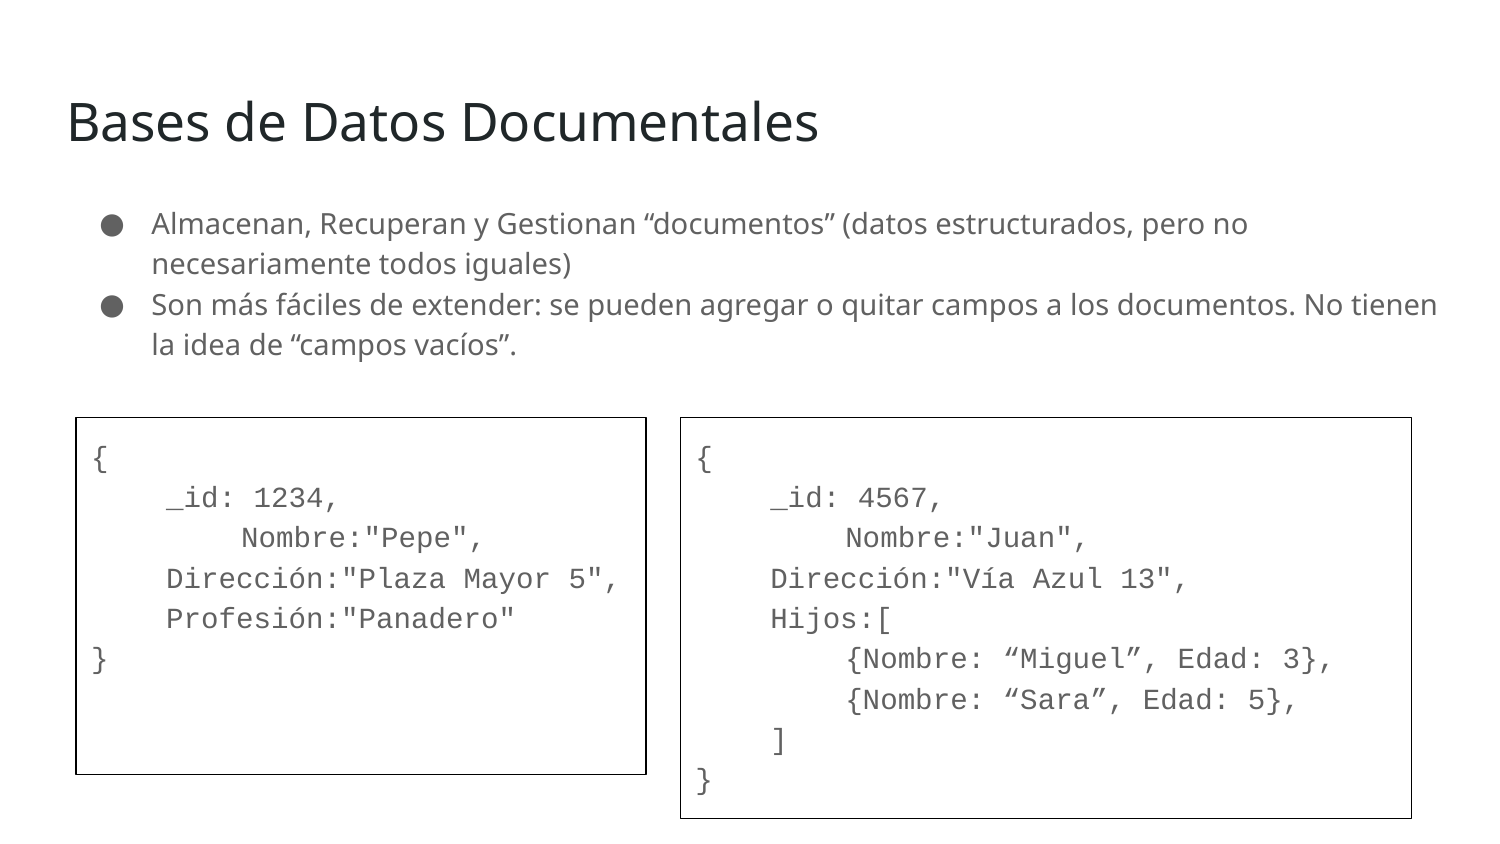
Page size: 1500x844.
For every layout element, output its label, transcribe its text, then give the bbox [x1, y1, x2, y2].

list { _id: 4567, Nombre:"Juan", Dirección:"Vía Azul 13", Hijos:[ {Nombre: “Miguel”, Edad: 3}, {Nombre: “Sara”, Edad: 5}, ] } [680, 417, 1412, 819]
title Bases de Datos Documentales [51, 72, 1449, 167]
list { _id: 1234, Nombre:"Pepe", Dirección:"Plaza Mayor 5", Profesión:"Panadero" } [76, 417, 647, 775]
list Almacenan, Recuperan y Gestionan “documentos” (datos estructurados, pero no necesariamente todos iguales) Son más fáciles de extender: se pueden agregar o quitar campos a los documentos. No tienen la idea de “campos vacíos”. [61, 184, 1460, 400]
